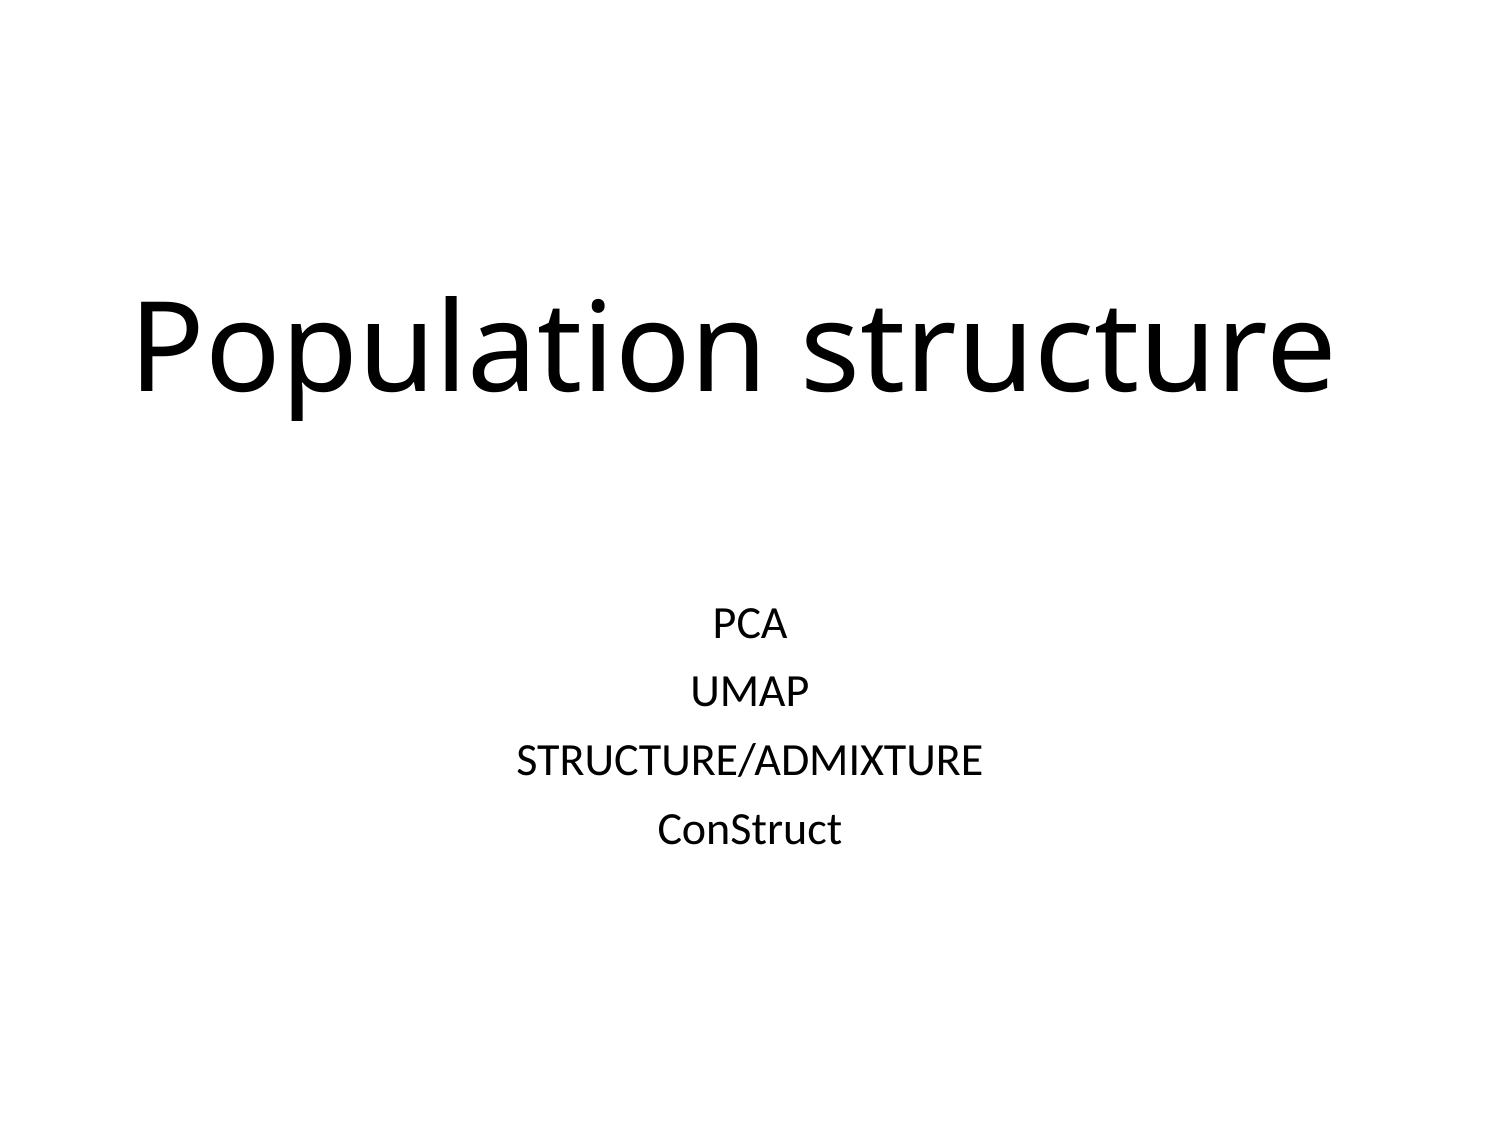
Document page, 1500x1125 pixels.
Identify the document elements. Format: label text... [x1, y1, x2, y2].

subtitle PCA UMAP STRUCTURE/ADMIXTURE ConStruct [187, 590, 1313, 863]
title Population structure [112, 184, 1388, 576]
